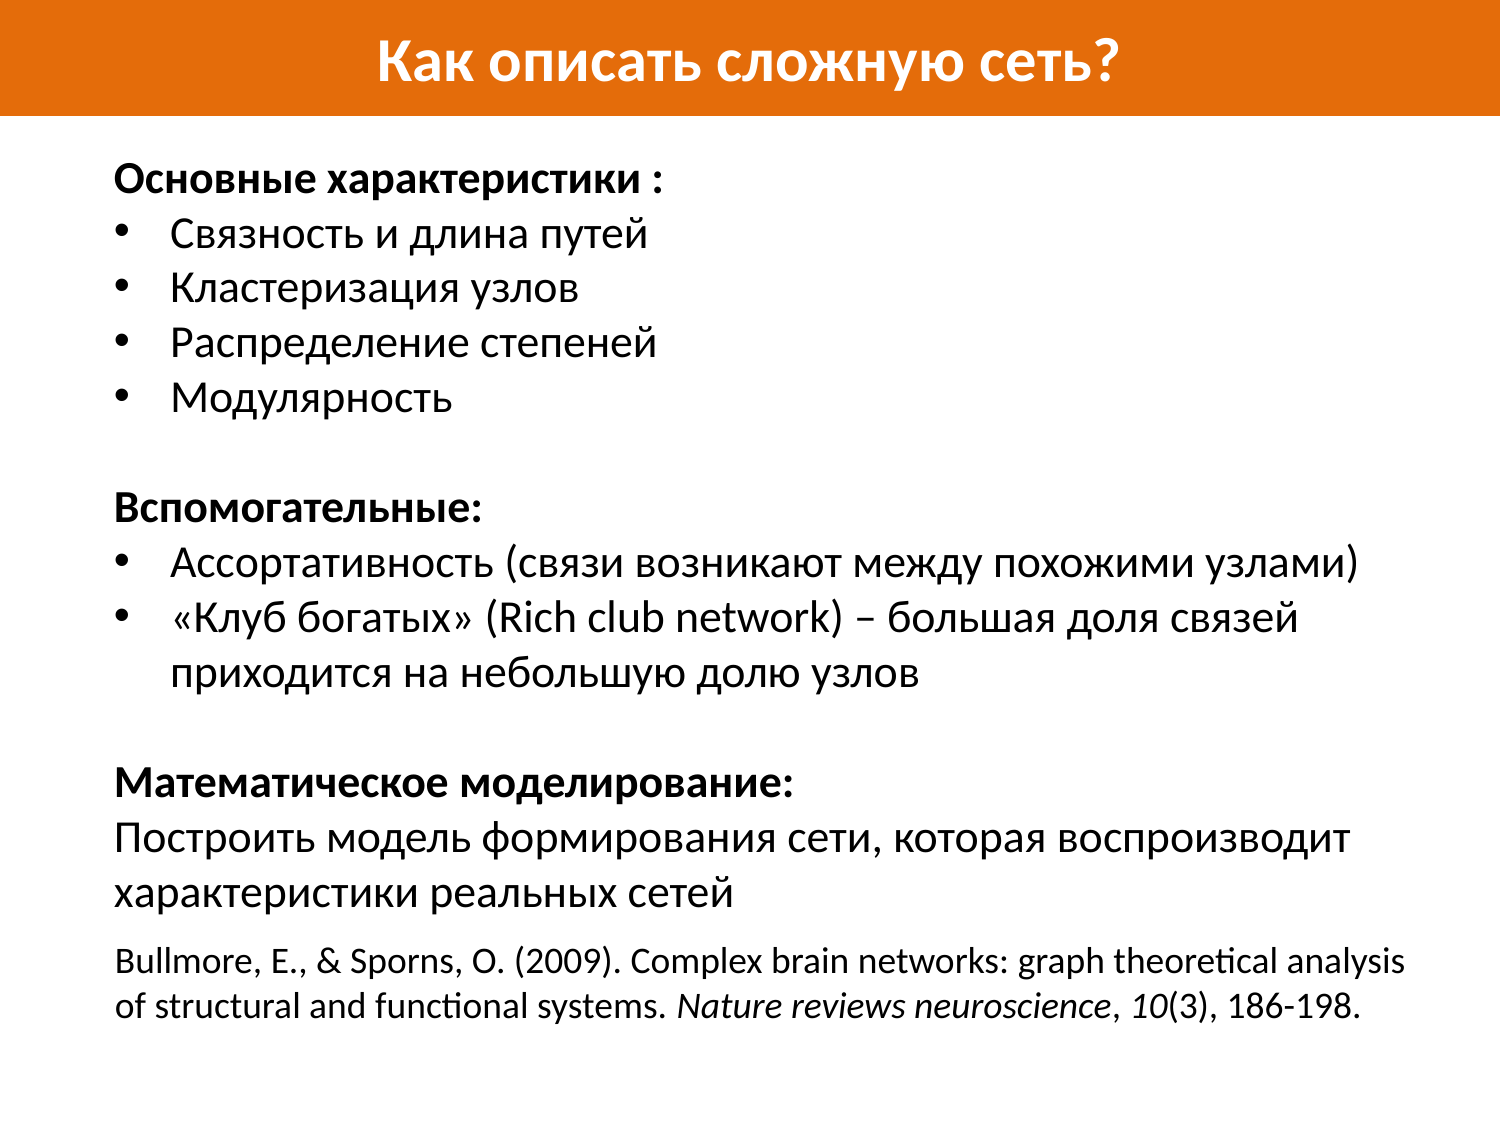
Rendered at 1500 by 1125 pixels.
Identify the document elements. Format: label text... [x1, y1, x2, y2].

text_box Bullmore, E., & Sporns, O. (2009). Complex brain networks: graph theoretical analysis of structural and functional systems. Nature reviews neuroscience, 10(3), 186-198. [100, 928, 1432, 1034]
text_box Основные характеристики : Связность и длина путей Кластеризация узлов Распределение степеней Модулярность Вспомогательные: Ассортативность (связи возникают между похожими узлами) «Клуб богатых» (Rich club network) – большая доля связей приходится на небольшую долю узлов Математическое моделирование: Построить модель формирования сети, которая воспроизводит характеристики реальных сетей [99, 139, 1399, 925]
title Как описать сложную сеть? [0, 0, 1500, 116]
